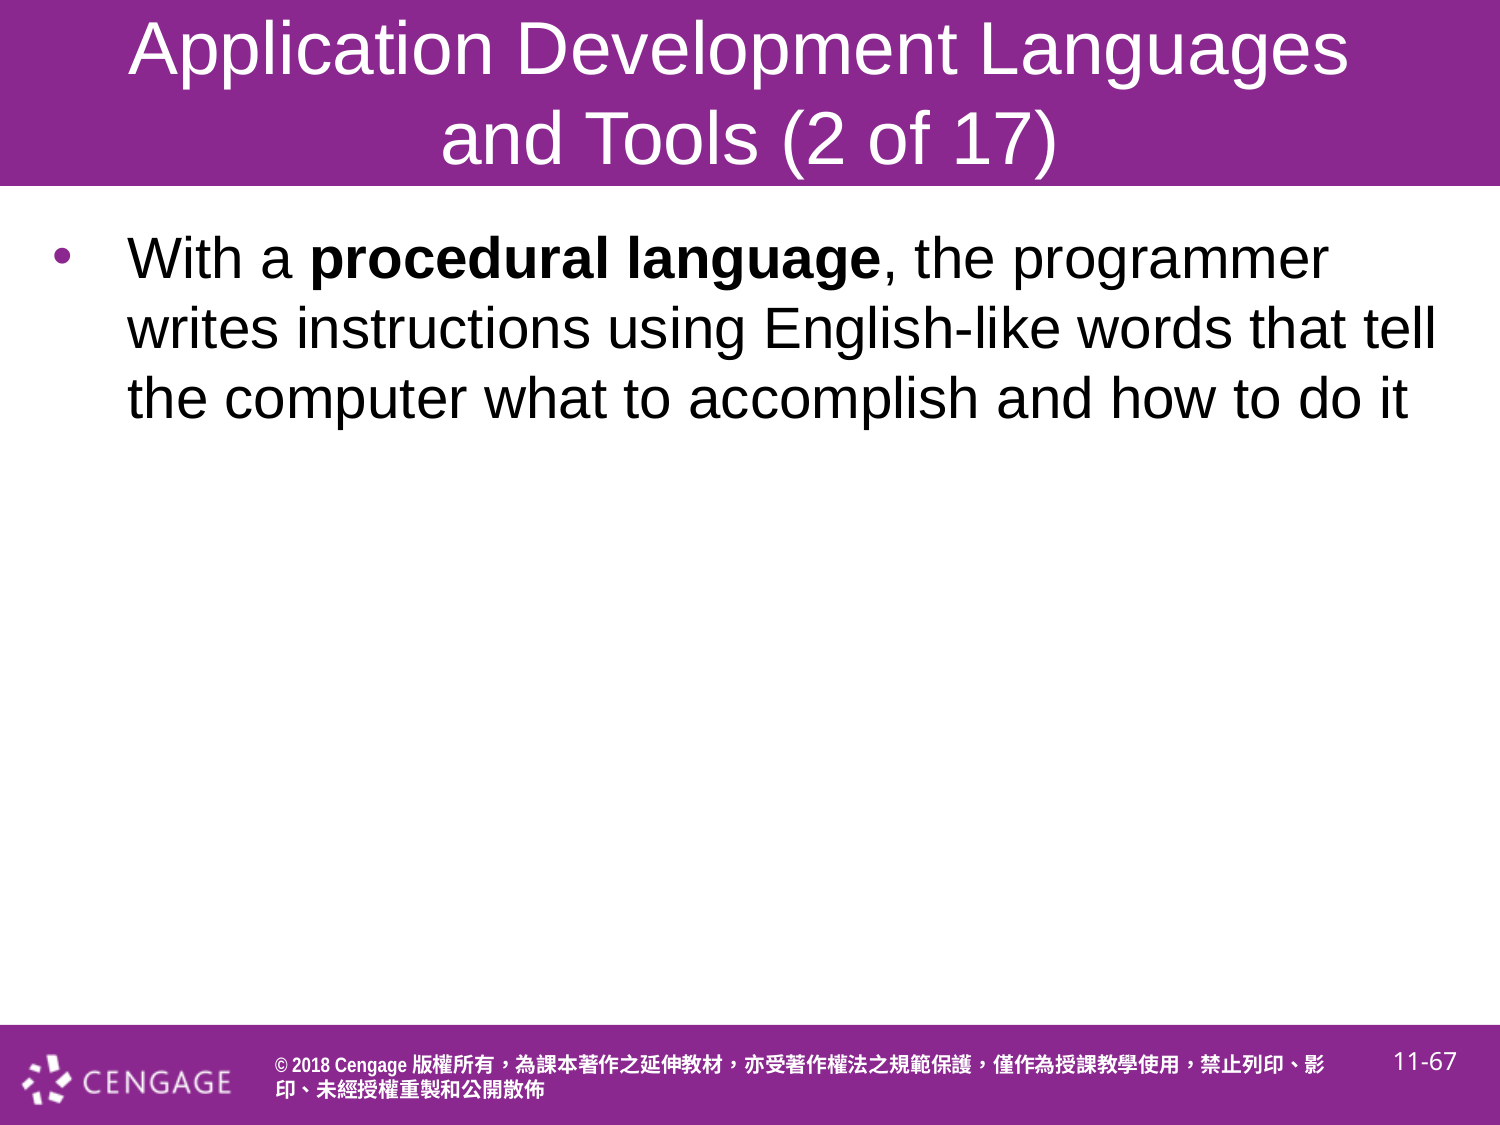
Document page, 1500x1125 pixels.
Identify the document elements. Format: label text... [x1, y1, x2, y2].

picture [12, 1045, 236, 1113]
title Application Development Languages and Tools (2 of 17) [7, 4, 1493, 175]
list With a procedural language, the programmer writes instructions using English-like words that tell the computer what to accomplish and how to do it [37, 212, 1475, 1005]
